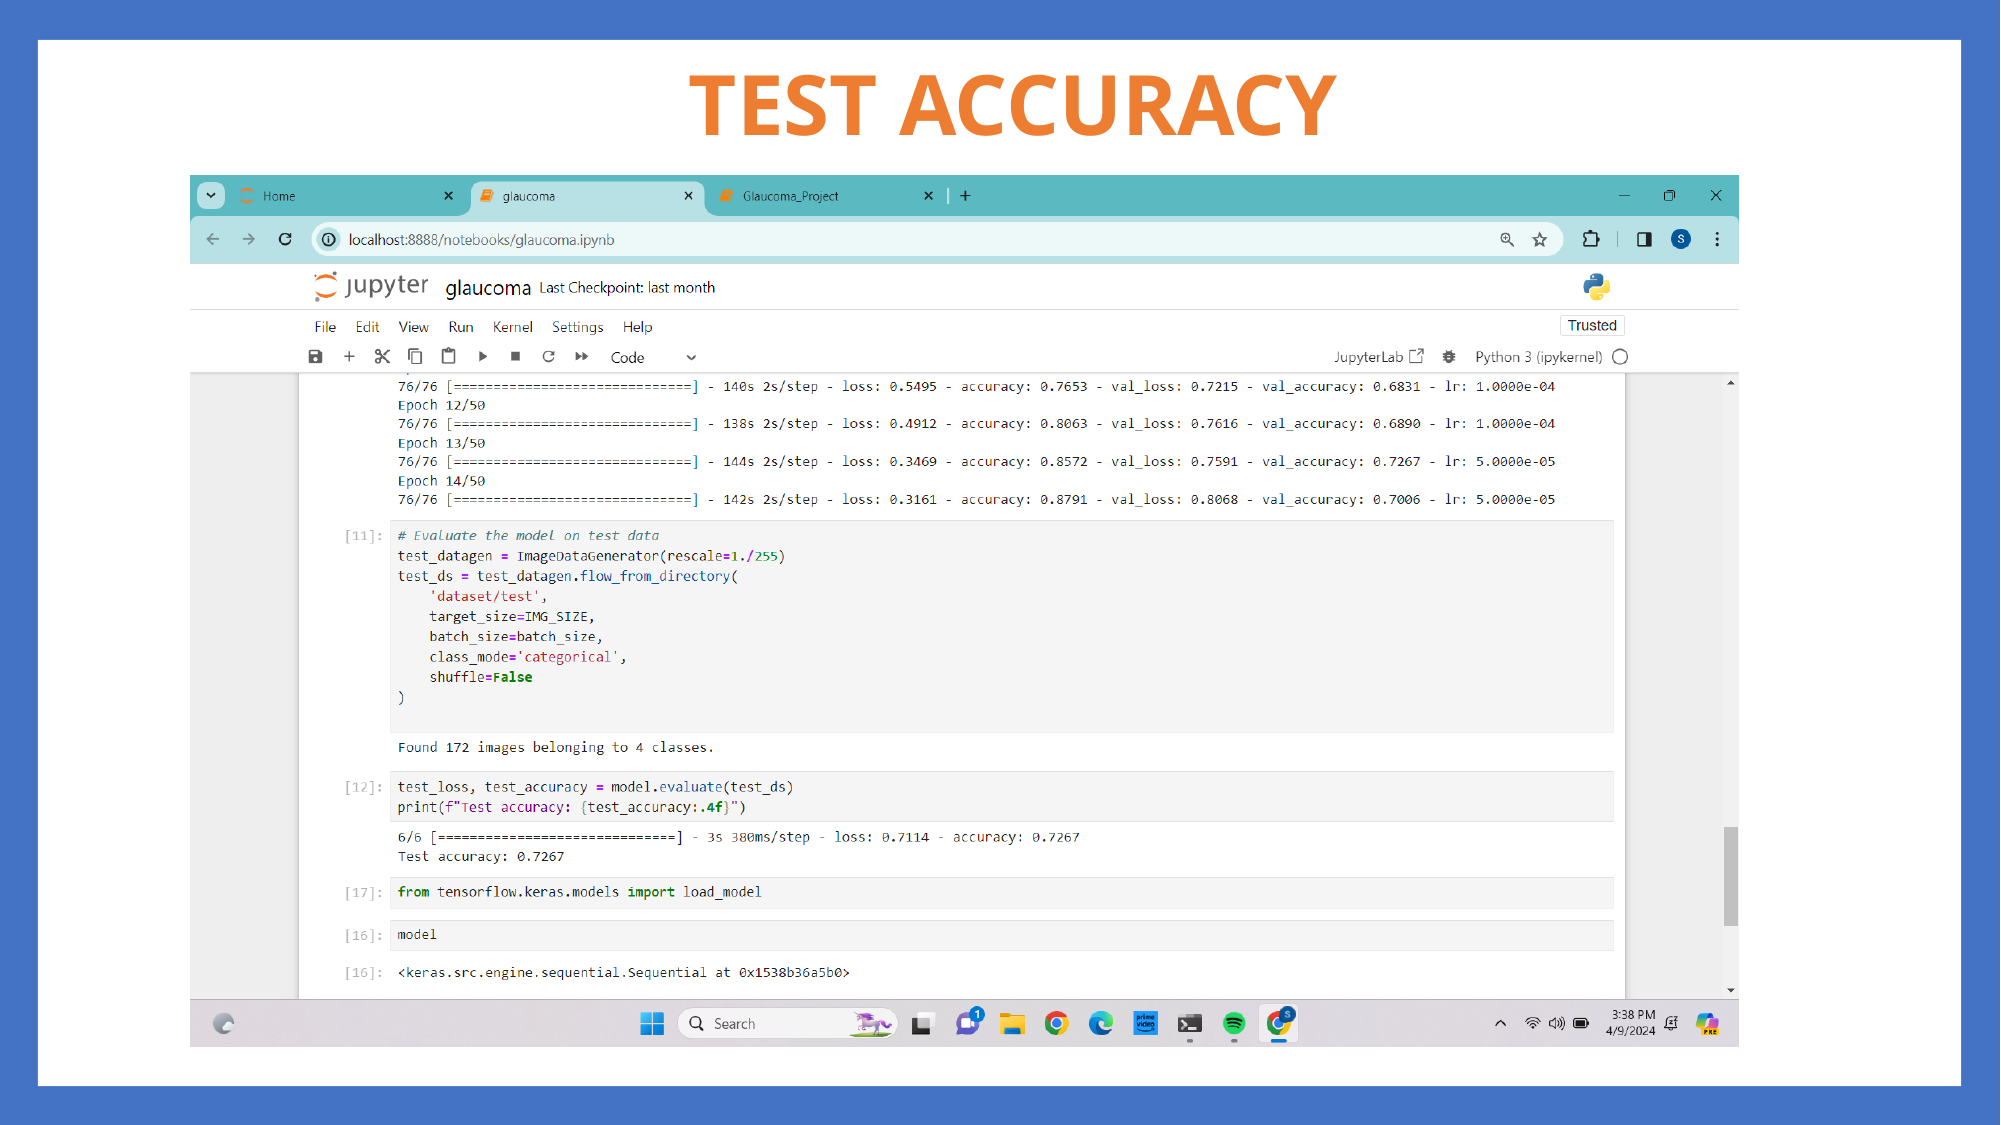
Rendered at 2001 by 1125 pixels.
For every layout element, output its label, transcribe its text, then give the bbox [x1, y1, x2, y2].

picture [190, 175, 1740, 1047]
list TEST ACCURACY [50, 56, 1942, 1068]
